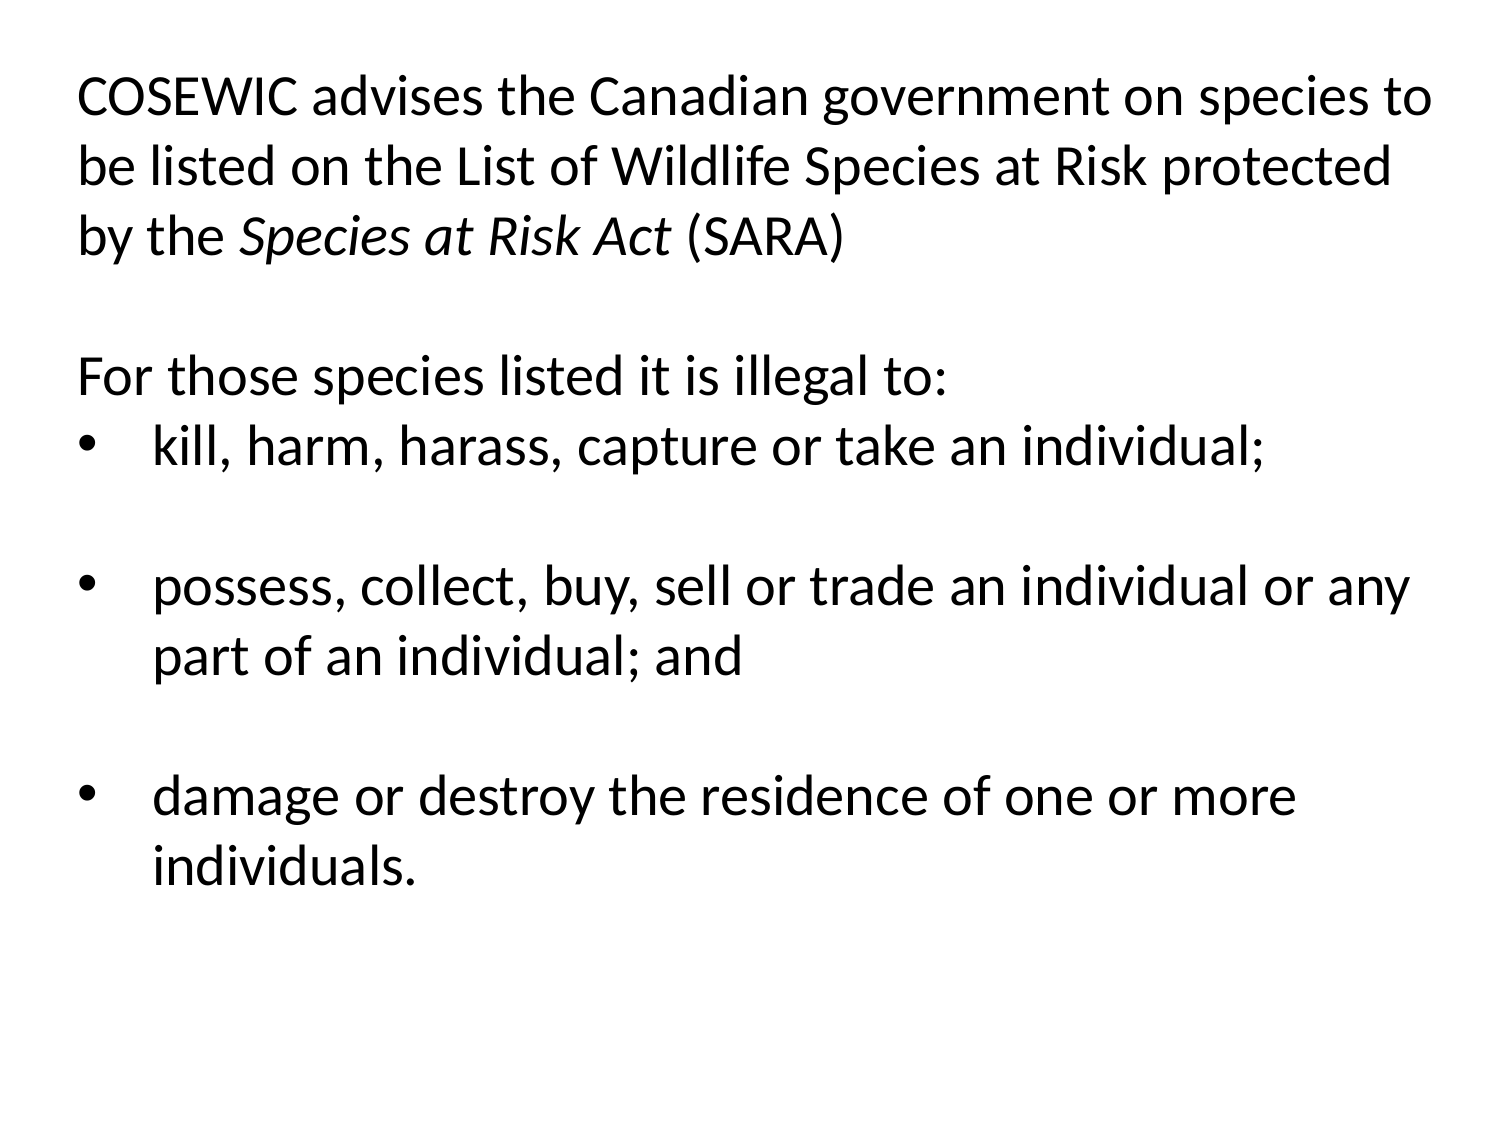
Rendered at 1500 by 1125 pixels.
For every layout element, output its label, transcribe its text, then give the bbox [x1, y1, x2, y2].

text_box COSEWIC advises the Canadian government on species to be listed on the List of Wildlife Species at Risk protected by the Species at Risk Act (SARA) For those species listed it is illegal to: kill, harm, harass, capture or take an individual; possess, collect, buy, sell or trade an individual or any part of an individual; and damage or destroy the residence of one or more individuals. [62, 50, 1470, 1045]
